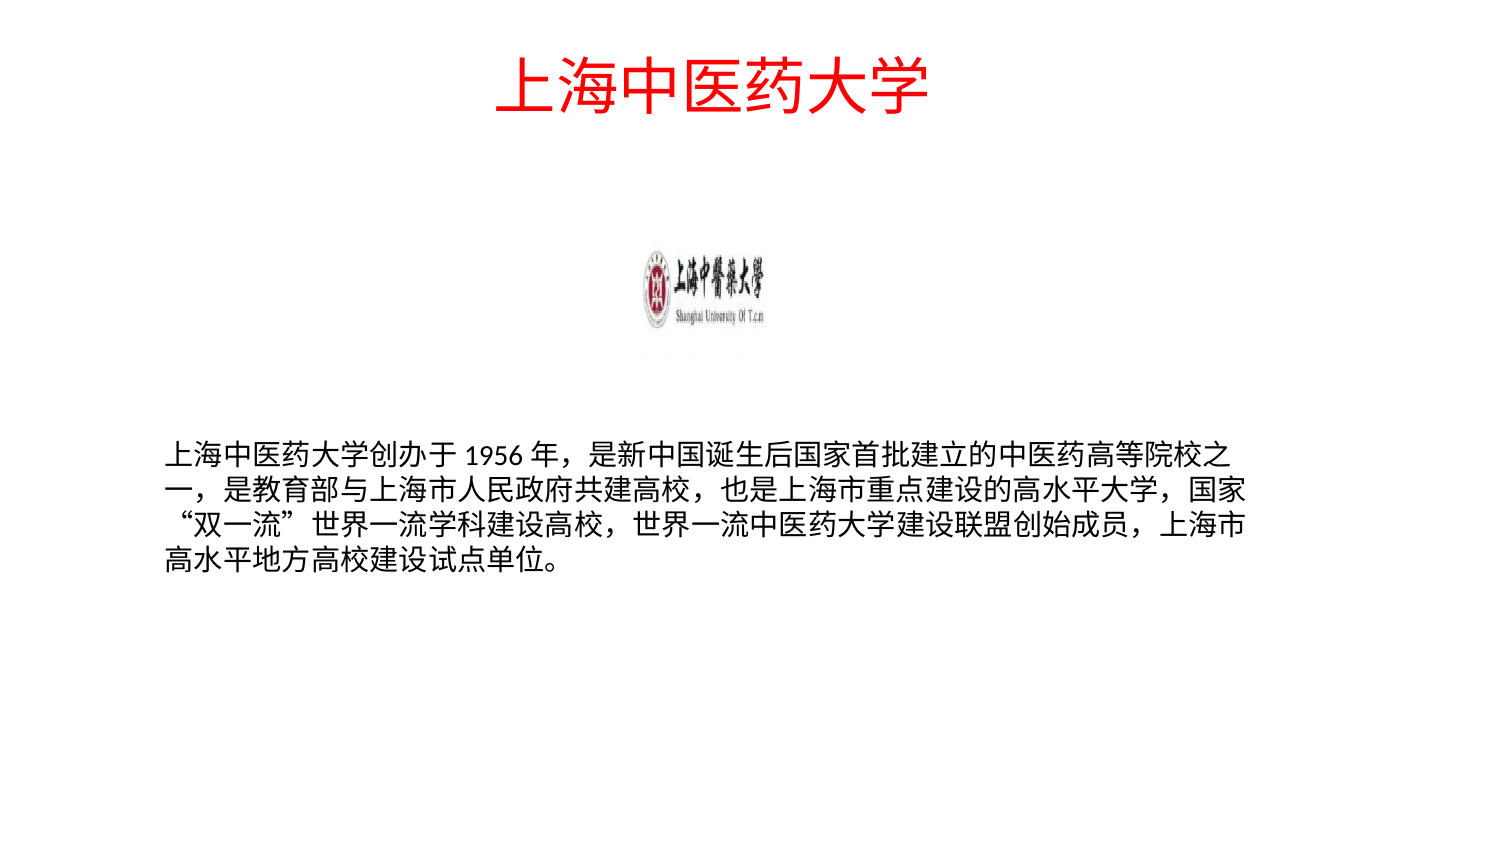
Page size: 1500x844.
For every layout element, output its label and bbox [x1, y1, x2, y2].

picture [629, 210, 780, 361]
